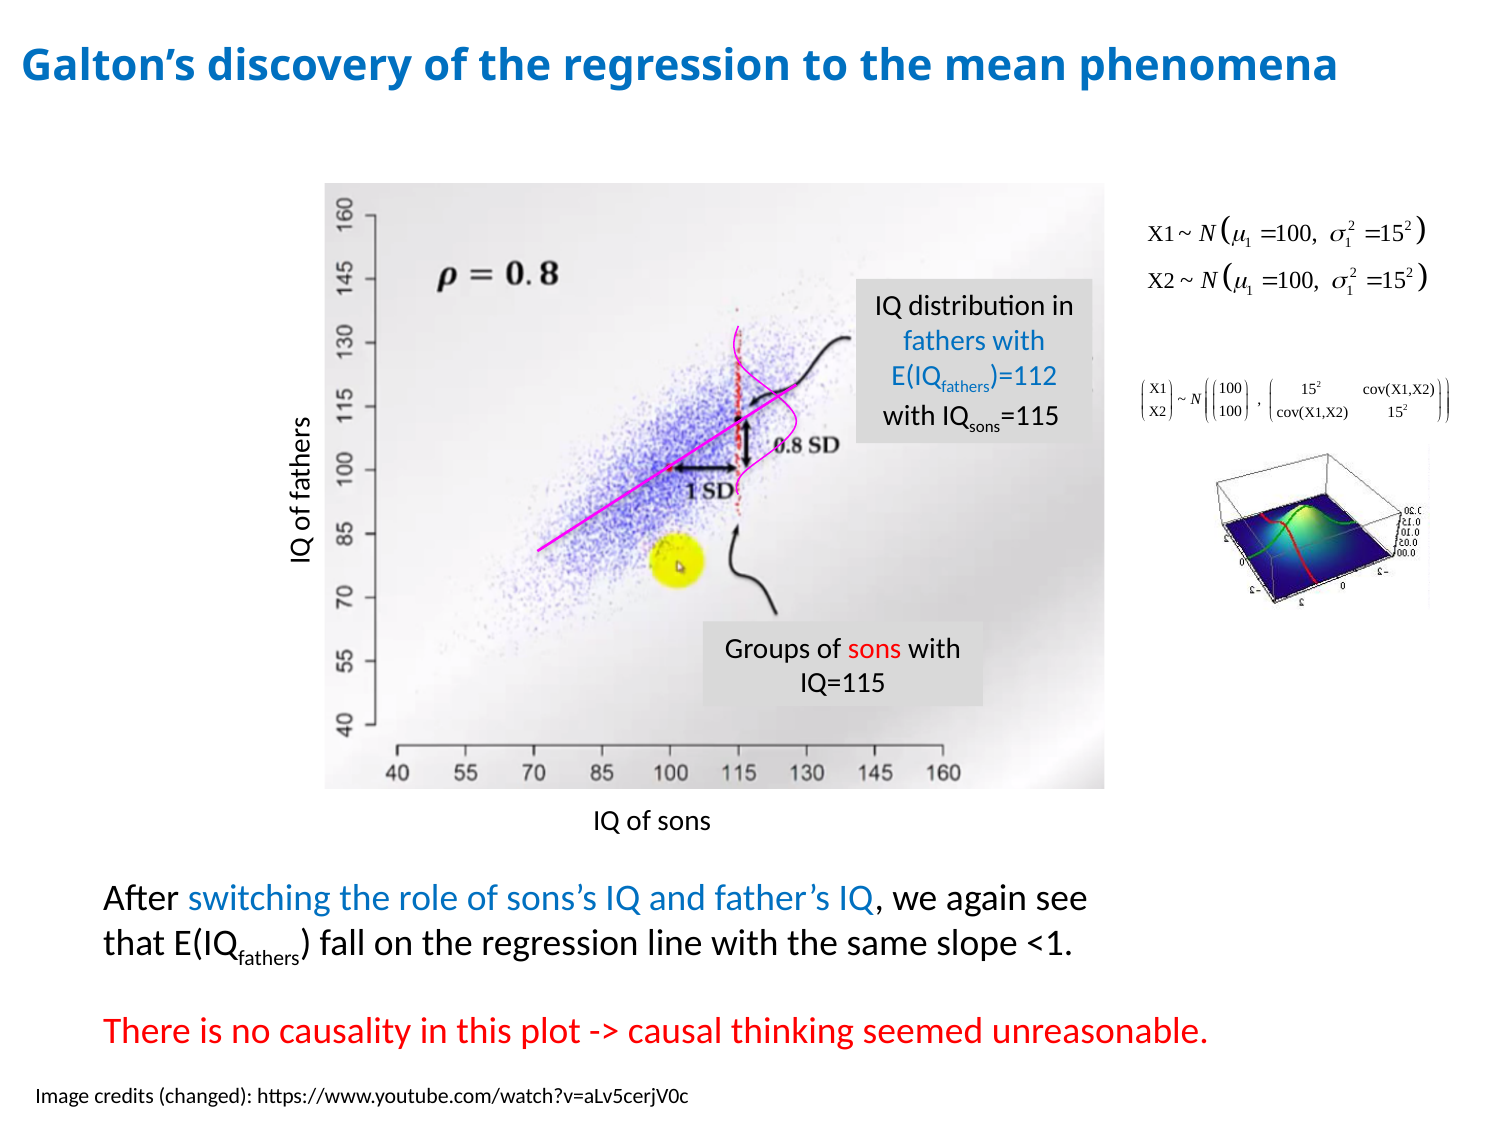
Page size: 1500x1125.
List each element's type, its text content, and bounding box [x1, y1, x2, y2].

text_box There is no causality in this plot -> causal thinking seemed unreasonable. [88, 999, 1365, 1059]
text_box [1143, 211, 1431, 307]
text_box After switching the role of sons’s IQ and father’s IQ, we again see that E(IQfathers) fall on the regression line with the same slope <1. [88, 845, 1376, 977]
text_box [1138, 374, 1454, 428]
text_box Image credits (changed): https://www.youtube.com/watch?v=aLv5cerjV0c [20, 1073, 771, 1115]
text_box IQ of fathers [273, 402, 319, 580]
title Galton’s discovery of the regression to the mean phenomena [5, 9, 1483, 117]
picture [324, 182, 1105, 789]
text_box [537, 384, 797, 552]
picture [1200, 444, 1430, 610]
text_box IQ of sons [578, 797, 727, 844]
